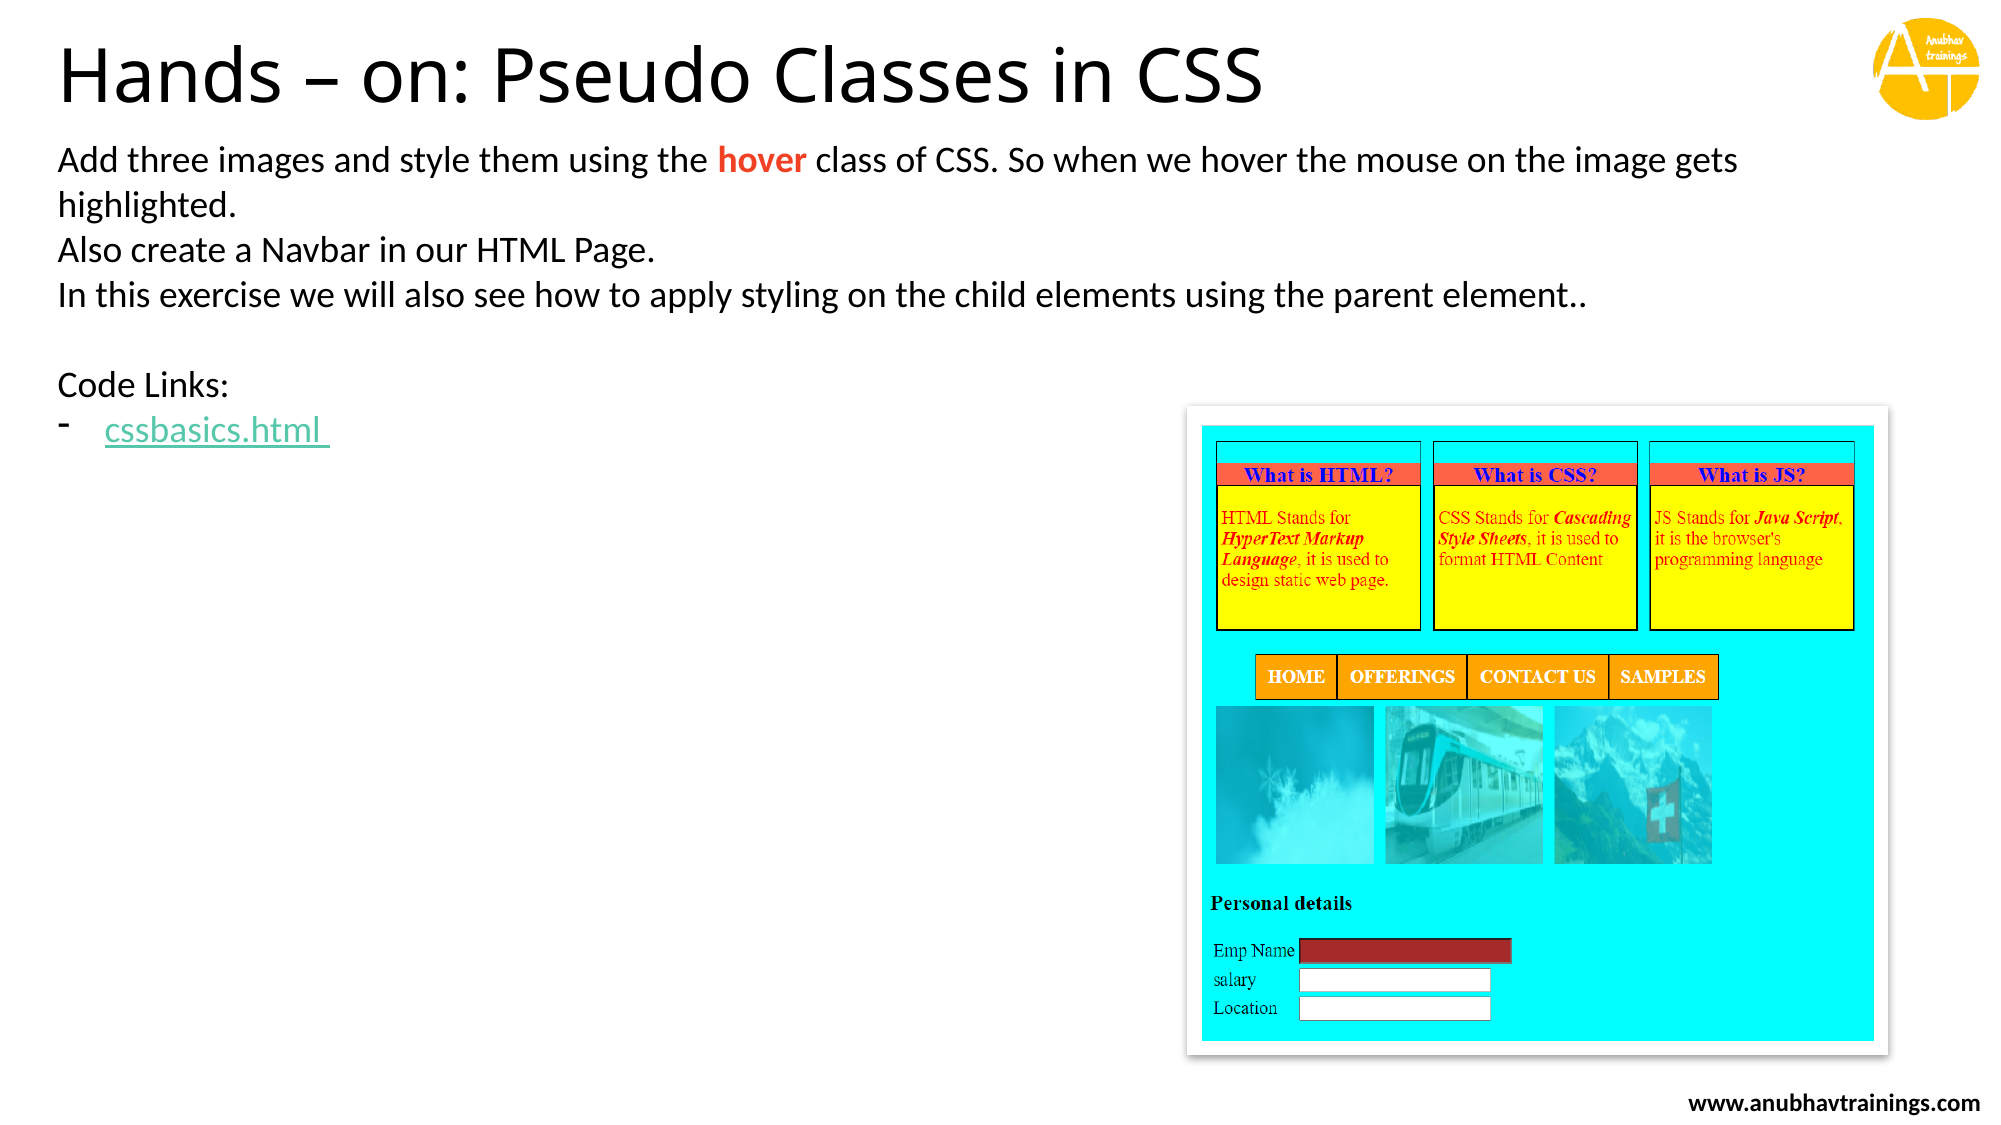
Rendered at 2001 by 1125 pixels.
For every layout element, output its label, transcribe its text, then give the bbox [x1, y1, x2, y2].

picture [1201, 420, 1874, 1041]
text_box Hands – on: Pseudo Classes in CSS [42, 30, 1866, 127]
text_box Add three images and style them using the hover class of CSS. So when we hover the mouse on the image gets highlighted. Also create a Navbar in our HTML Page. In this exercise we will also see how to apply styling on the child elements using the parent element.. Code Links: cssbasics.html [42, 127, 1874, 458]
footer www.anubhavtrainings.com [1669, 1089, 2000, 1114]
picture [1863, 11, 1985, 128]
